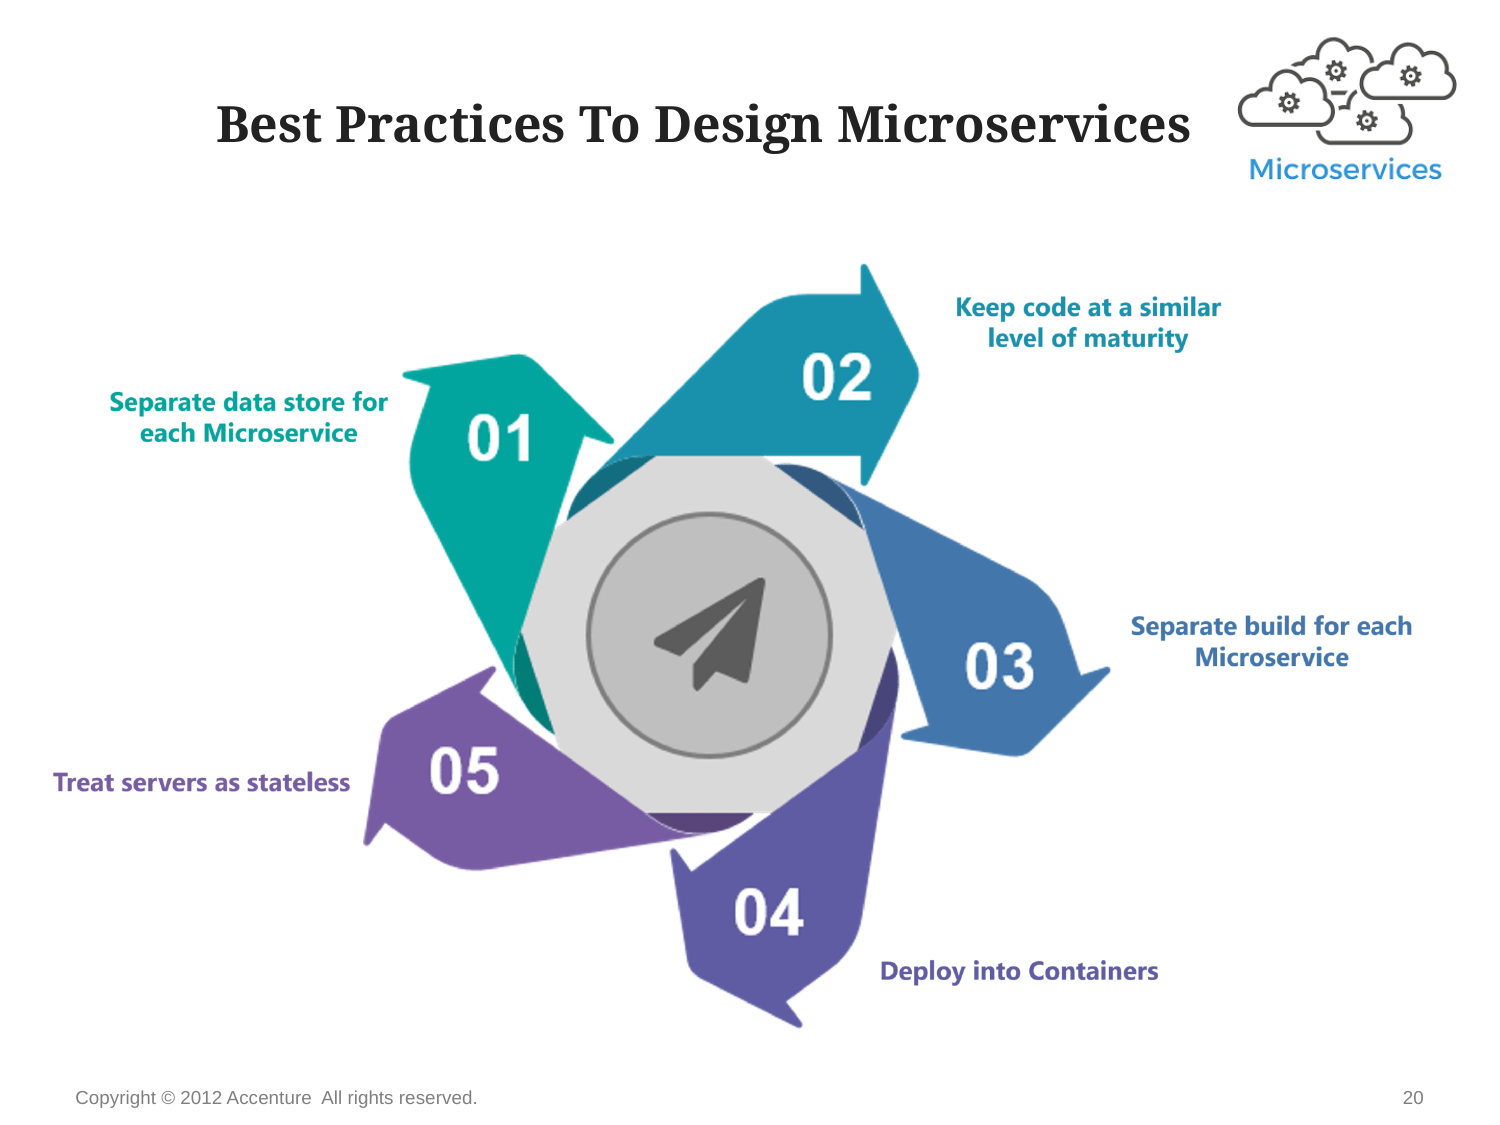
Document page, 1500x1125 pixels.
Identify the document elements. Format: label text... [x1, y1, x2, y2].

text_box Best Practices To Design Microservices [201, 85, 1207, 161]
picture [37, 262, 1436, 1029]
picture [1212, 1, 1482, 203]
